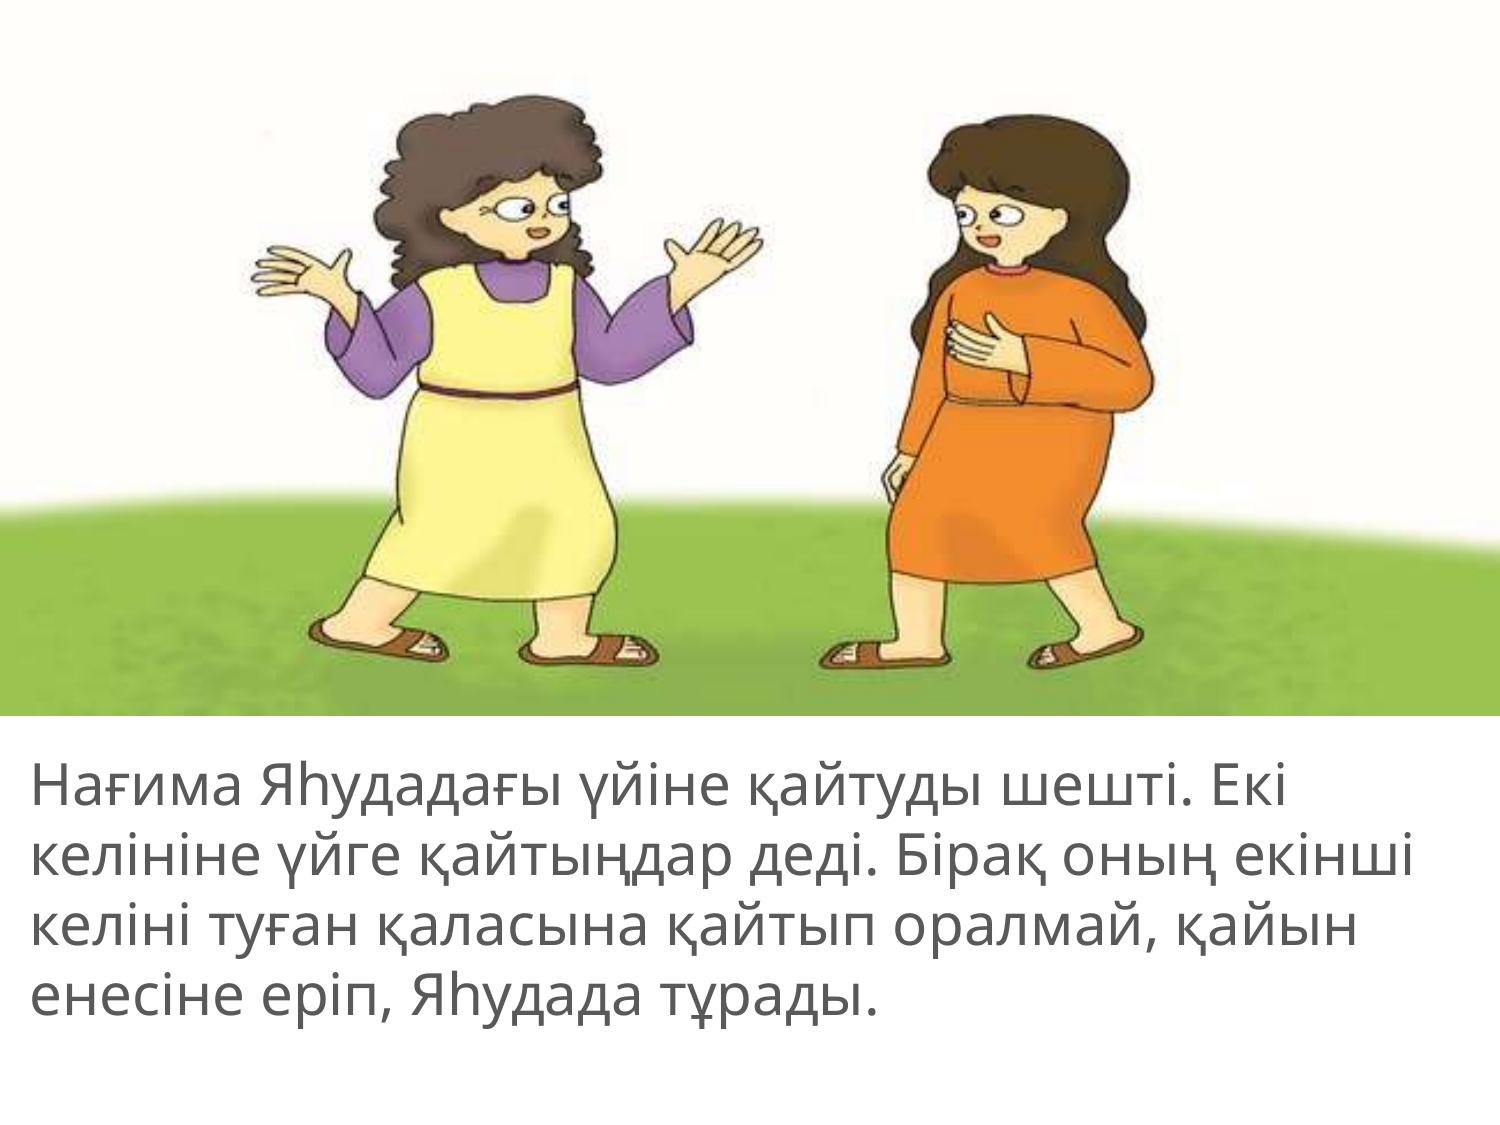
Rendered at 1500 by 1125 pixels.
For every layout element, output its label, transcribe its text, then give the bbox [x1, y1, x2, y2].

text_box Нағима Яһудадағы үйіне қайтуды шешті. Екі келініне үйге қайтыңдар деді. Бірақ оның екінші келіні туған қаласына қайтып оралмай, қайын енесіне еріп, Яһудада тұрады. [14, 739, 1486, 1035]
picture [0, 1, 1500, 717]
